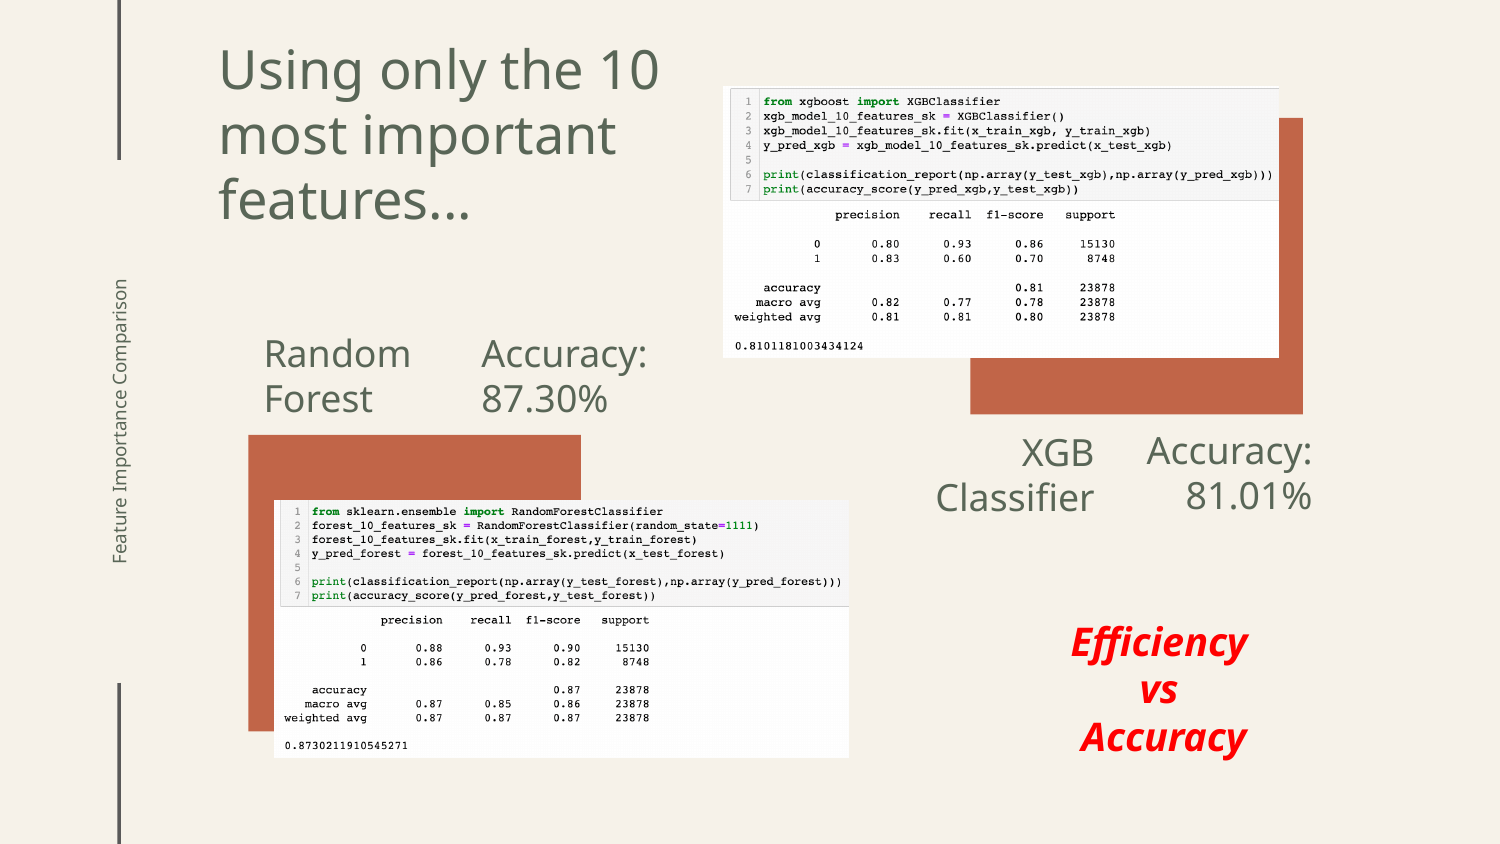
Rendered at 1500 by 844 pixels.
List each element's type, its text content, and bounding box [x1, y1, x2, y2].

title Accuracy: 87.30% [466, 329, 685, 435]
text_box Efficiency vs Accuracy [938, 601, 1390, 832]
title Feature Importance Comparison [92, 117, 146, 725]
picture [273, 499, 850, 758]
picture [722, 86, 1279, 358]
title Random Forest [248, 329, 466, 435]
title XGB Classifier [891, 414, 1110, 521]
title Accuracy: 81.01% [1109, 426, 1328, 533]
title Using only the 10 most important features... [203, 139, 685, 246]
